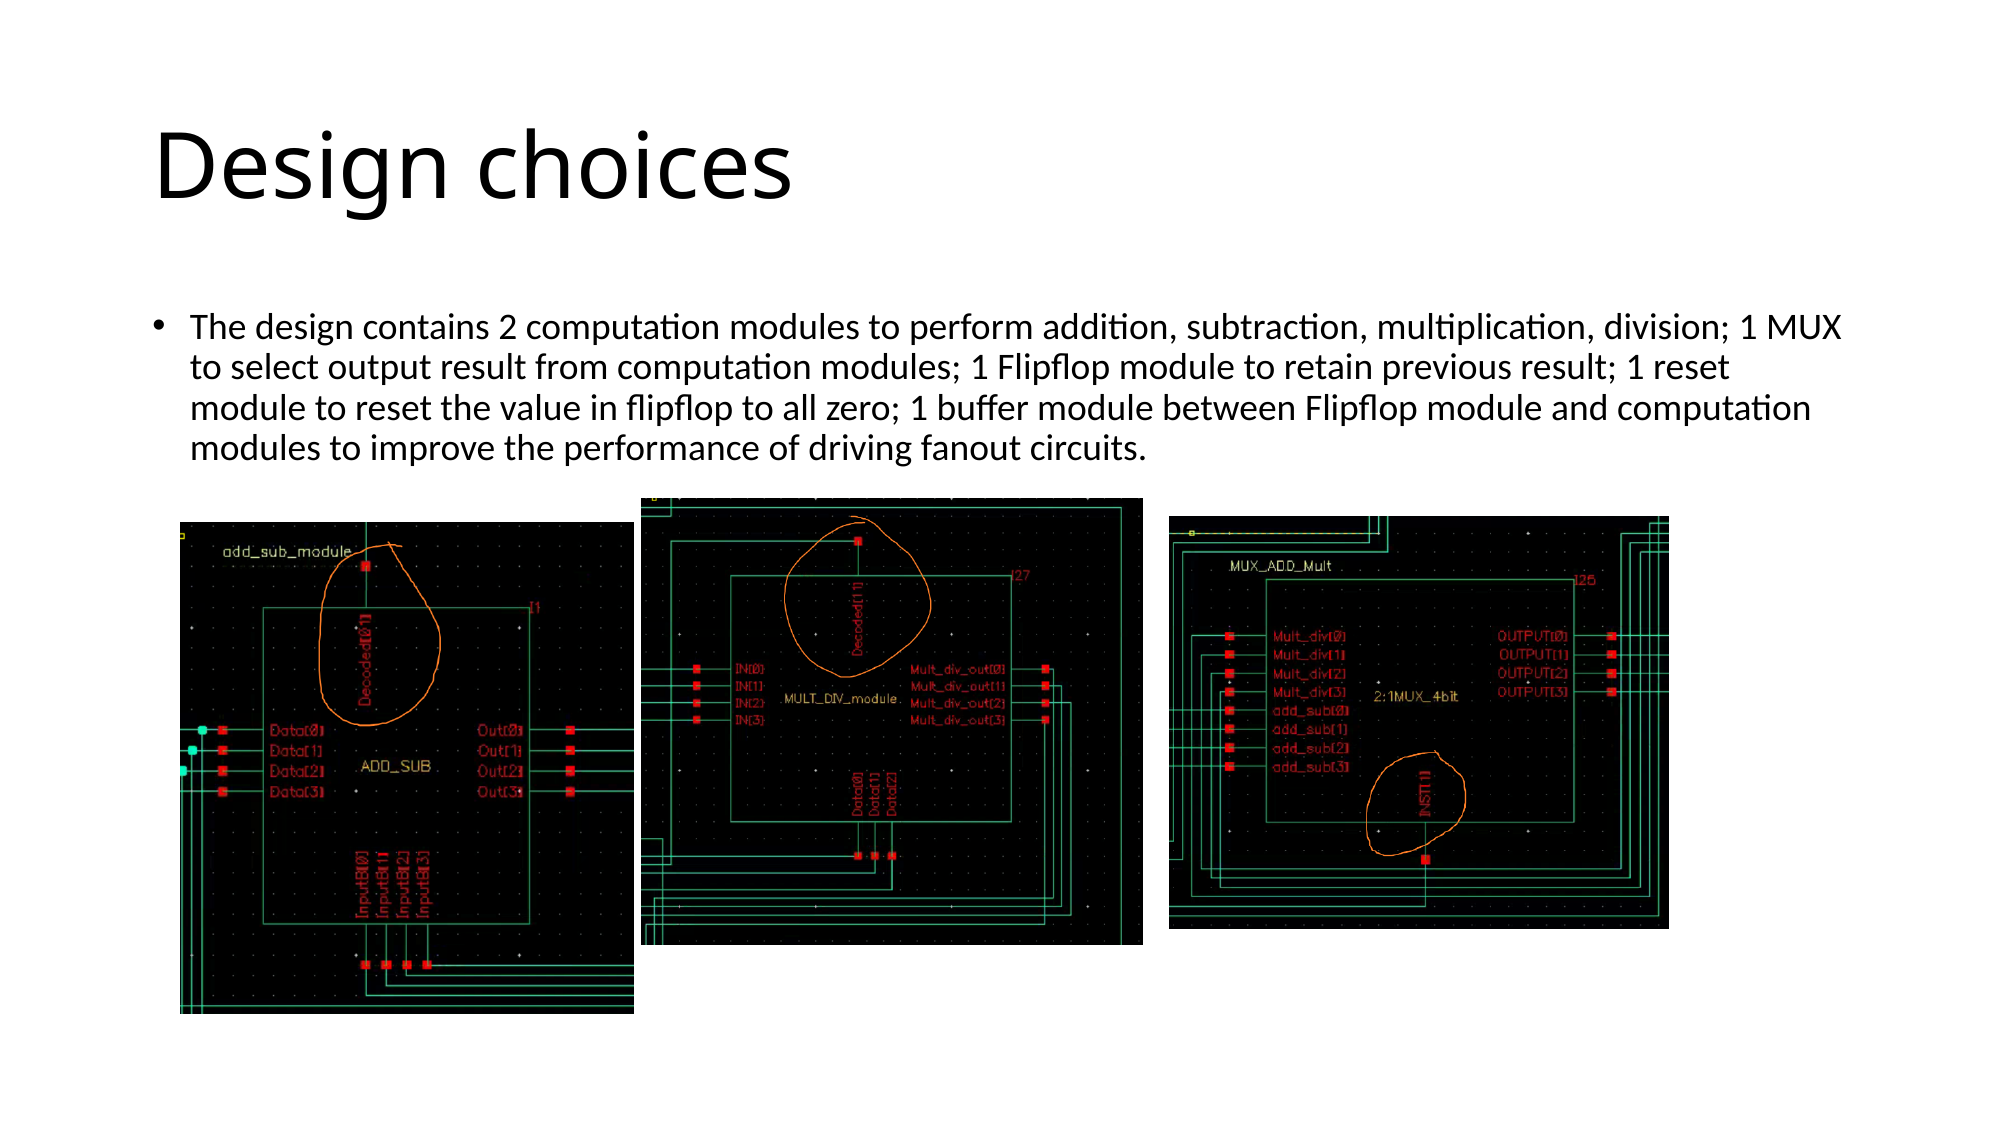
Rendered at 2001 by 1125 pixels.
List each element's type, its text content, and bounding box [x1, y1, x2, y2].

picture [1169, 516, 1669, 929]
list The design contains 2 computation modules to perform addition, subtraction, multiplication, division; 1 MUX to select output result from computation modules; 1 Flipflop module to retain previous result; 1 reset module to reset the value in flipflop to all zero; 1 buffer module between Flipflop module and computation modules to improve the performance of driving fanout circuits. [137, 299, 1863, 1014]
title Design choices [137, 59, 1863, 278]
picture [641, 498, 1143, 945]
picture [180, 522, 634, 1014]
